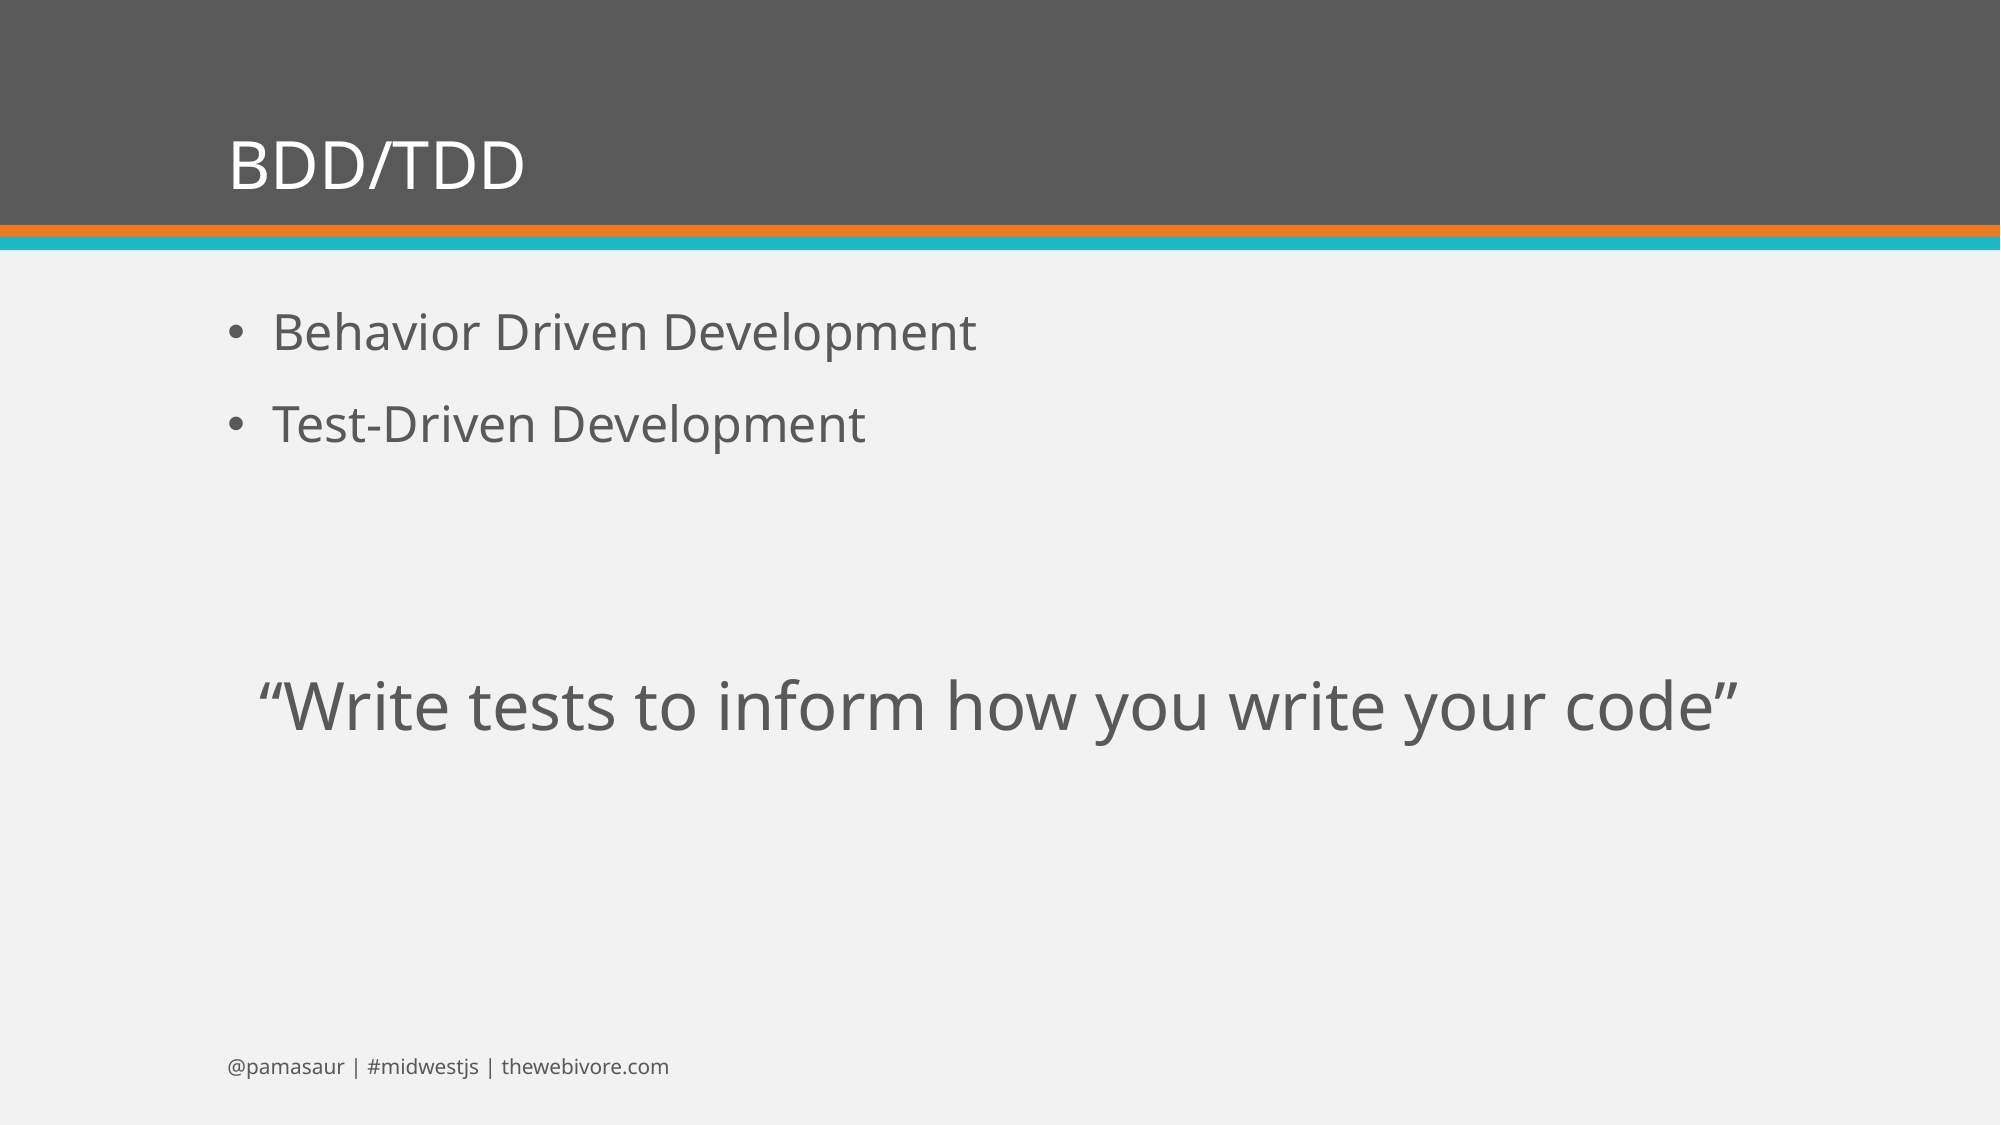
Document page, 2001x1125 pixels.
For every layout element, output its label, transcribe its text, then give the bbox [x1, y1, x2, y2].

title BDD/TDD [212, 41, 1788, 212]
footer @pamasaur | #midwestjs | thewebivore.com [212, 1045, 1237, 1091]
list Behavior Driven Development Test-Driven Development “Write tests to inform how you write your code” [212, 299, 1788, 1013]
